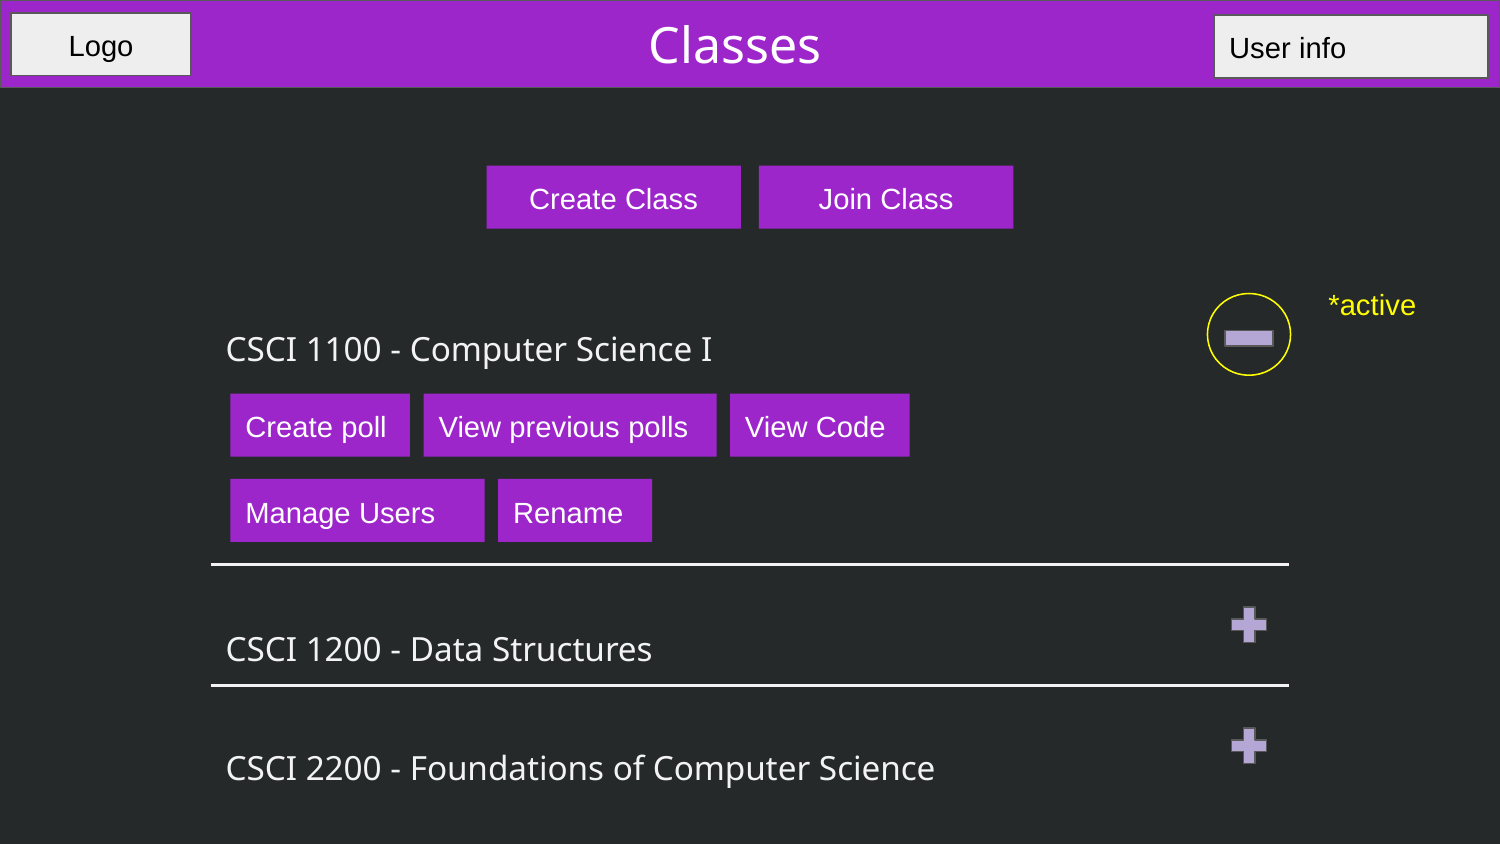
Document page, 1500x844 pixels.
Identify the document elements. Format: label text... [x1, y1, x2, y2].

text_box Logo [11, 12, 191, 76]
text_box Create poll [230, 393, 410, 457]
text_box Create Class [486, 165, 741, 229]
text_box CSCI 1100 - Computer Science I CSCI 1200 - Data Structures CSCI 2200 - Foundations of Computer Science [210, 293, 1091, 563]
text_box User info [1214, 14, 1489, 78]
text_box [1231, 728, 1267, 764]
text_box [966, 0, 1500, 88]
text_box [1091, 293, 1290, 376]
text_box [1225, 330, 1274, 347]
text_box *active [1313, 271, 1468, 354]
text_box View previous polls [423, 393, 717, 457]
text_box [1231, 607, 1267, 643]
text_box CSCI 1100 - Computer Science I CSCI 1200 - Data Structures CSCI 2200 - Foundations of Computer Science [210, 571, 1091, 683]
text_box [0, 0, 504, 88]
text_box Join Class [758, 165, 1014, 229]
text_box Rename [498, 478, 653, 542]
text_box Classes [504, 0, 966, 88]
text_box View Code [730, 393, 910, 457]
text_box Manage Users [230, 478, 485, 542]
